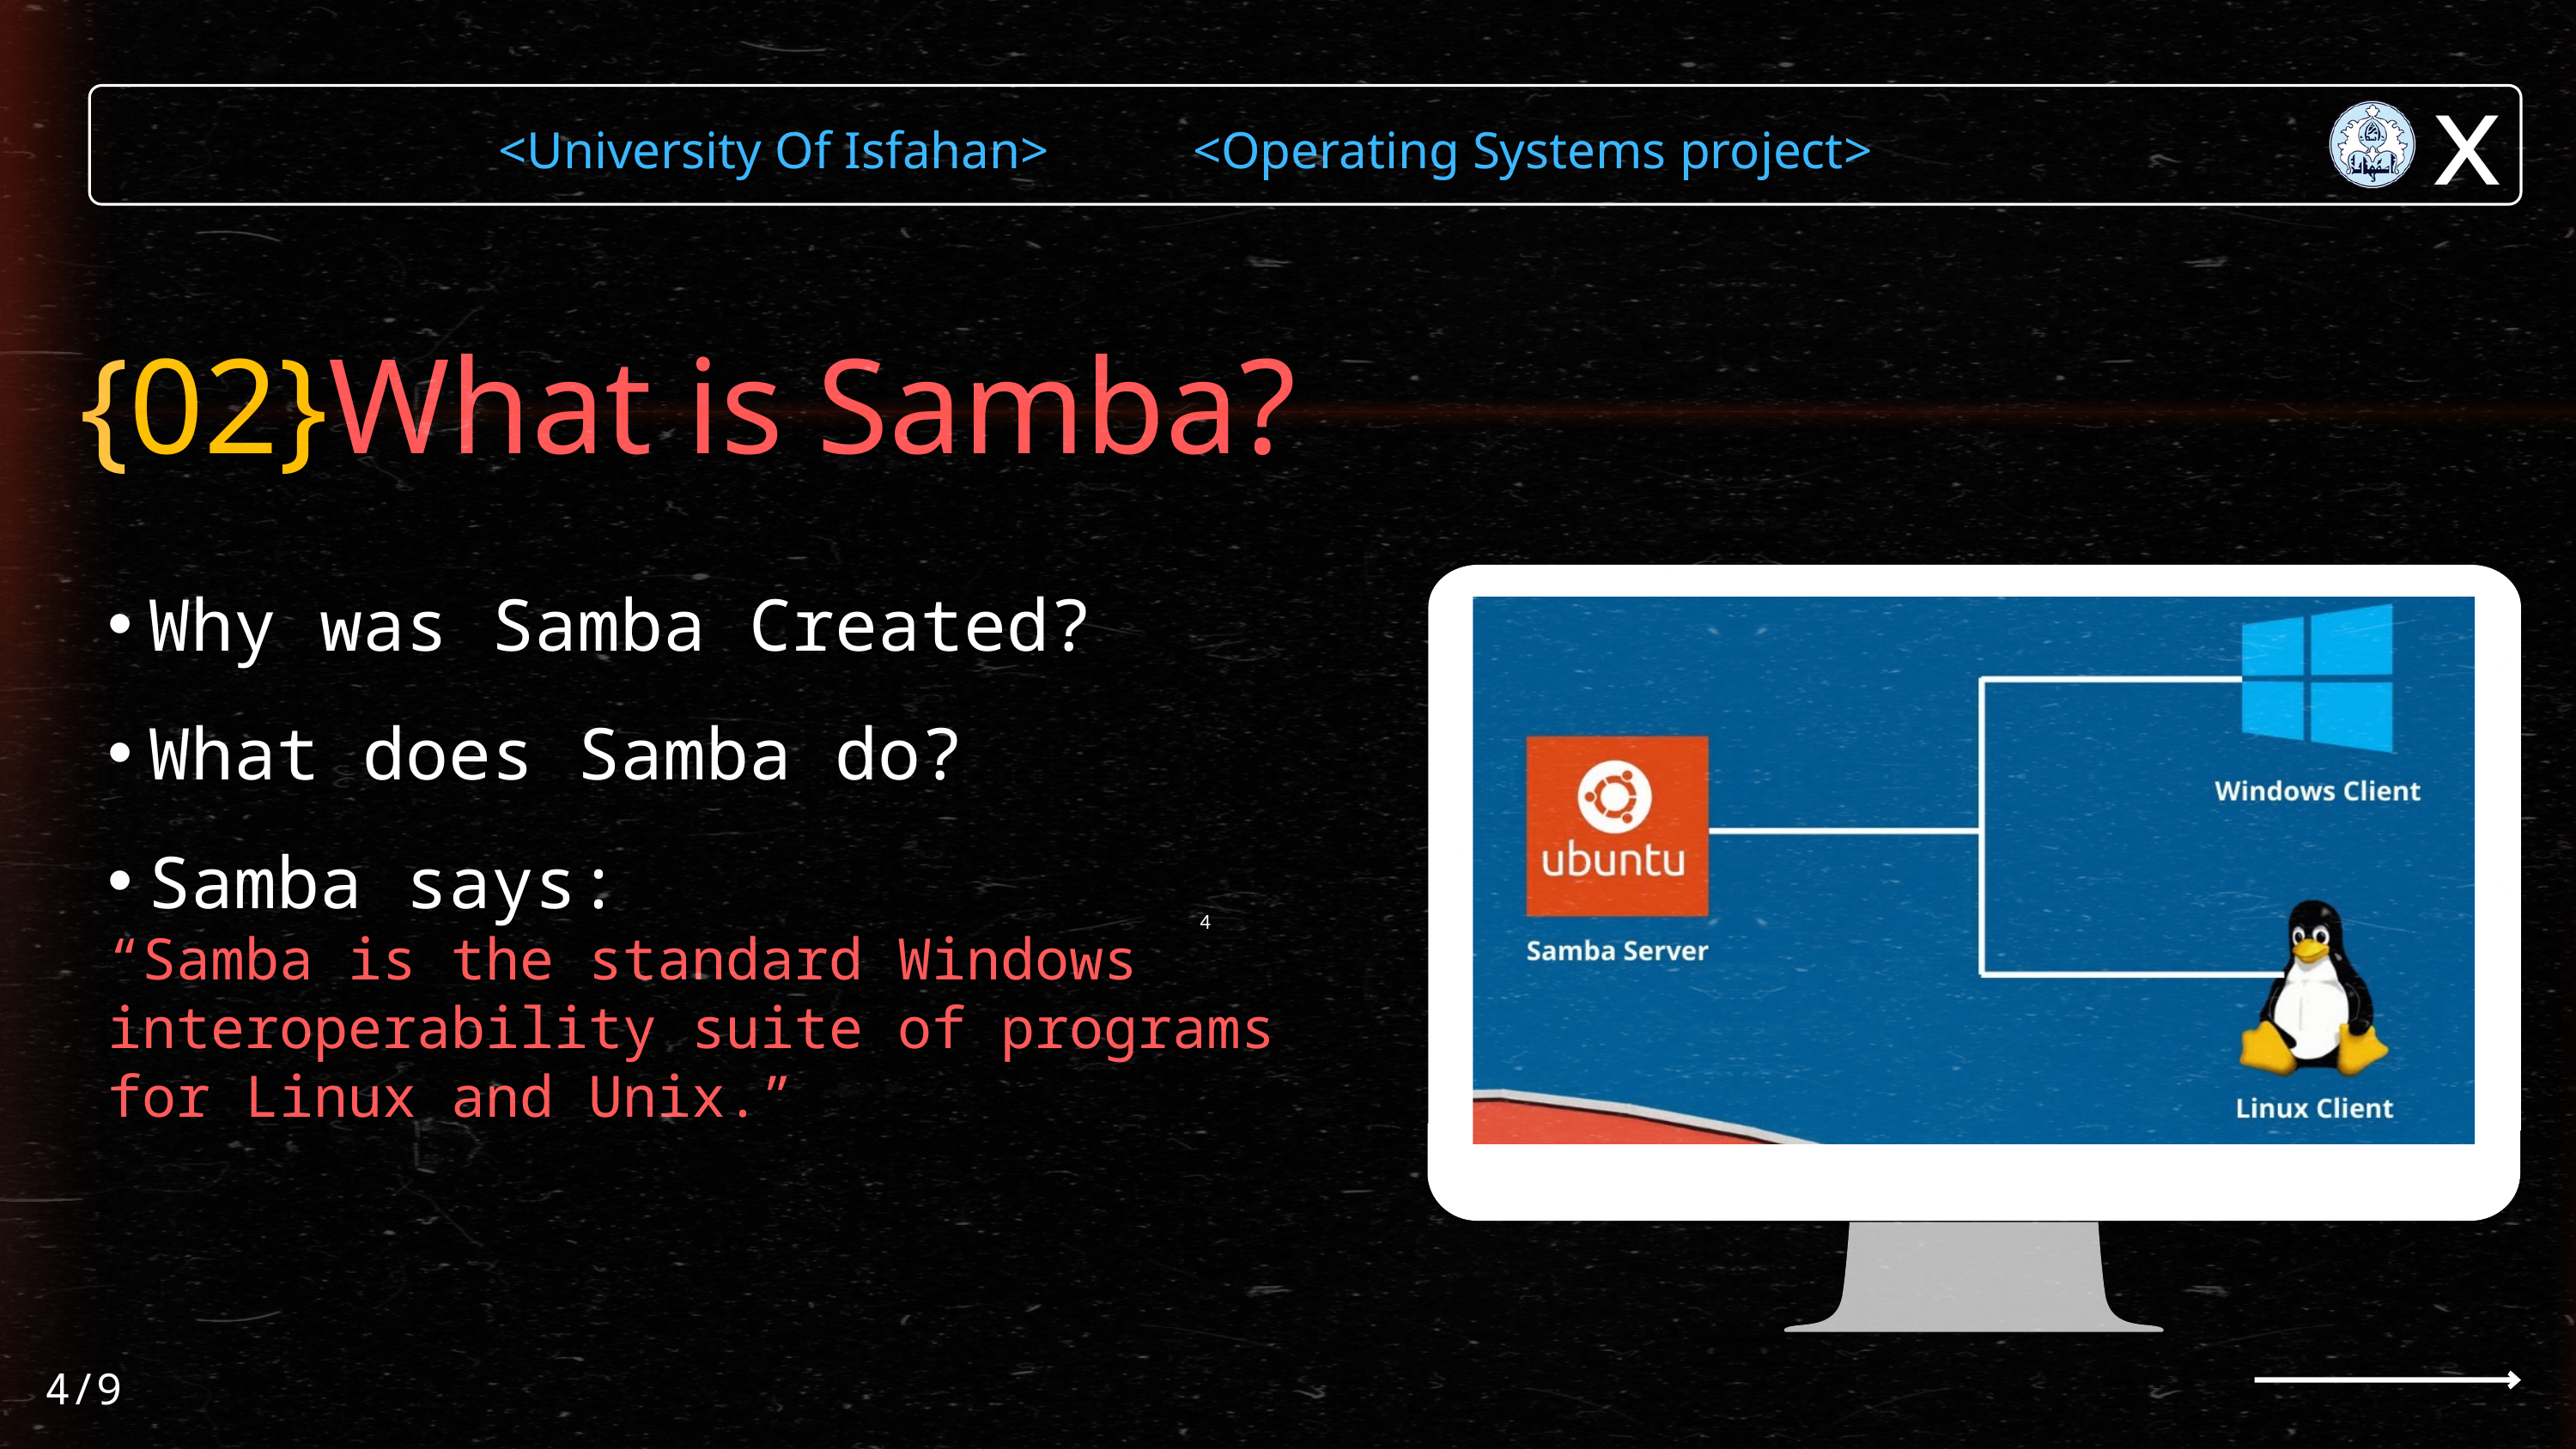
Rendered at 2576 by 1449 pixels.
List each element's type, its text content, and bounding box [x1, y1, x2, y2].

picture [1473, 597, 2476, 1144]
text_box [0, 0, 2576, 1449]
slide_number 4 [922, 894, 1224, 947]
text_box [1427, 564, 2522, 1333]
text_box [88, 85, 2522, 205]
text_box 4/9 [32, 1355, 136, 1420]
